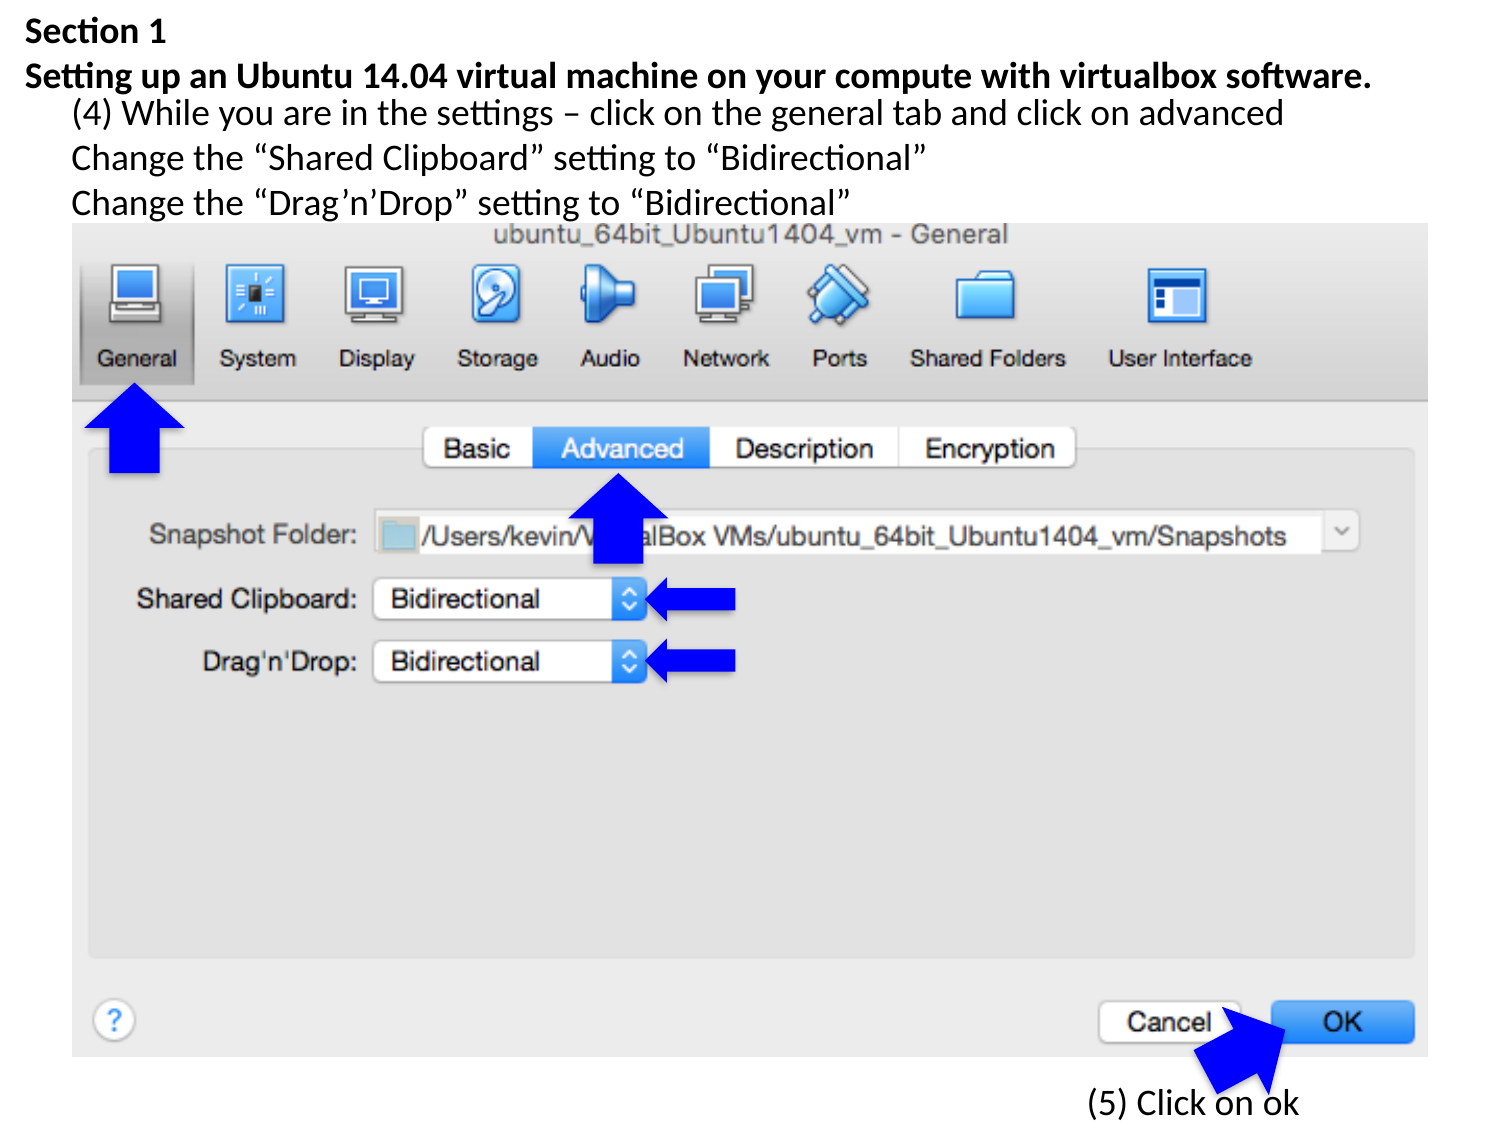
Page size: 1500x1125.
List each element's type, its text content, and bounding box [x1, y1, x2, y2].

text_box [1201, 1066, 1278, 1070]
text_box (4) While you are in the settings – click on the general tab and click on advanced Change the “Shared Clipboard” setting to “Bidirectional” Change the “Drag’n’Drop” setting to “Bidirectional” [56, 104, 1301, 231]
text_box (5) Click on ok [1071, 1070, 1315, 1125]
picture [72, 223, 1428, 1057]
text_box Section 1 Setting up an Ubuntu 14.04 virtual machine on your compute with virtualbox software. [10, 0, 1390, 104]
